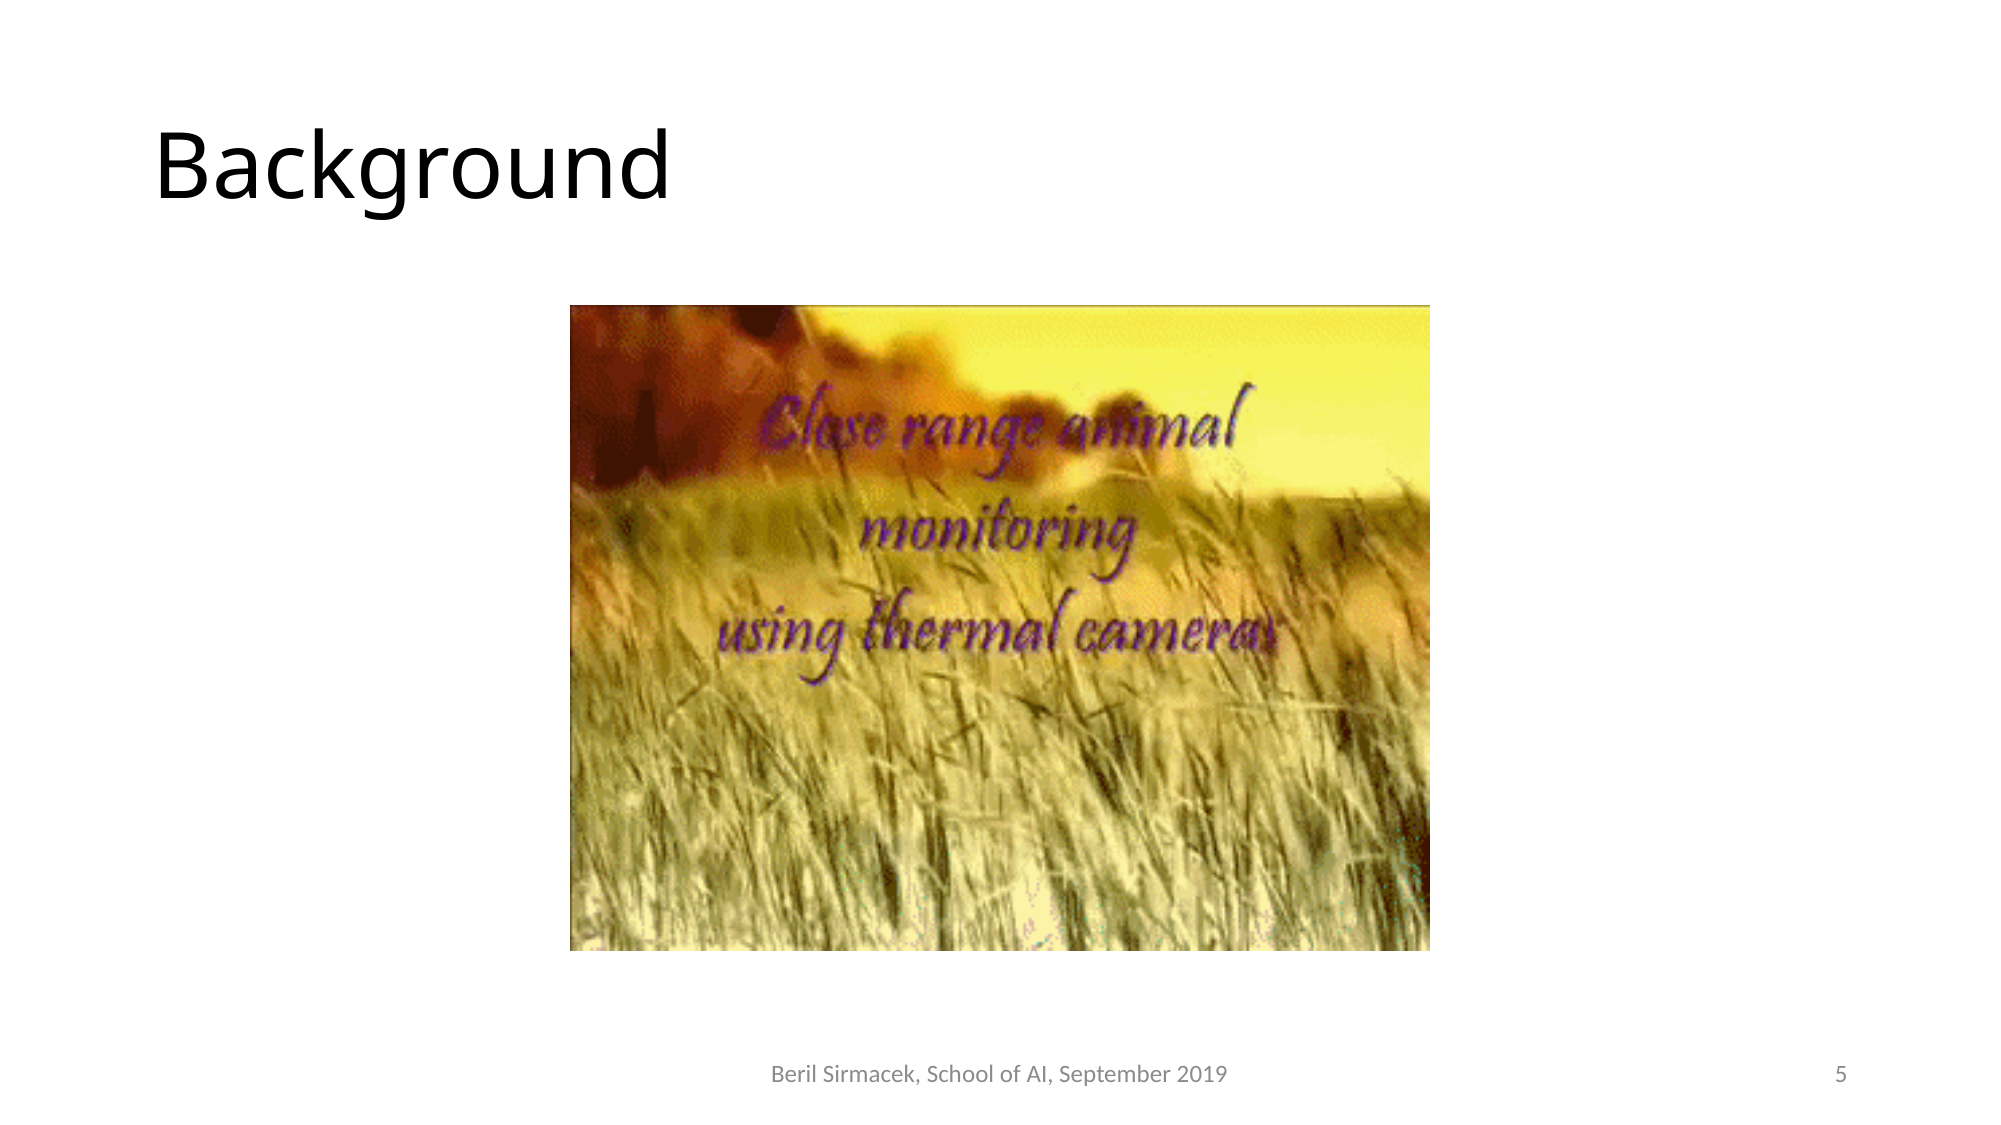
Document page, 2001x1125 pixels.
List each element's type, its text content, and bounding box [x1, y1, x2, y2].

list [570, 305, 1430, 951]
title Background [137, 59, 1863, 278]
footer Beril Sirmacek, School of AI, September 2019 [662, 1042, 1338, 1103]
slide_number 5 [1412, 1042, 1863, 1103]
